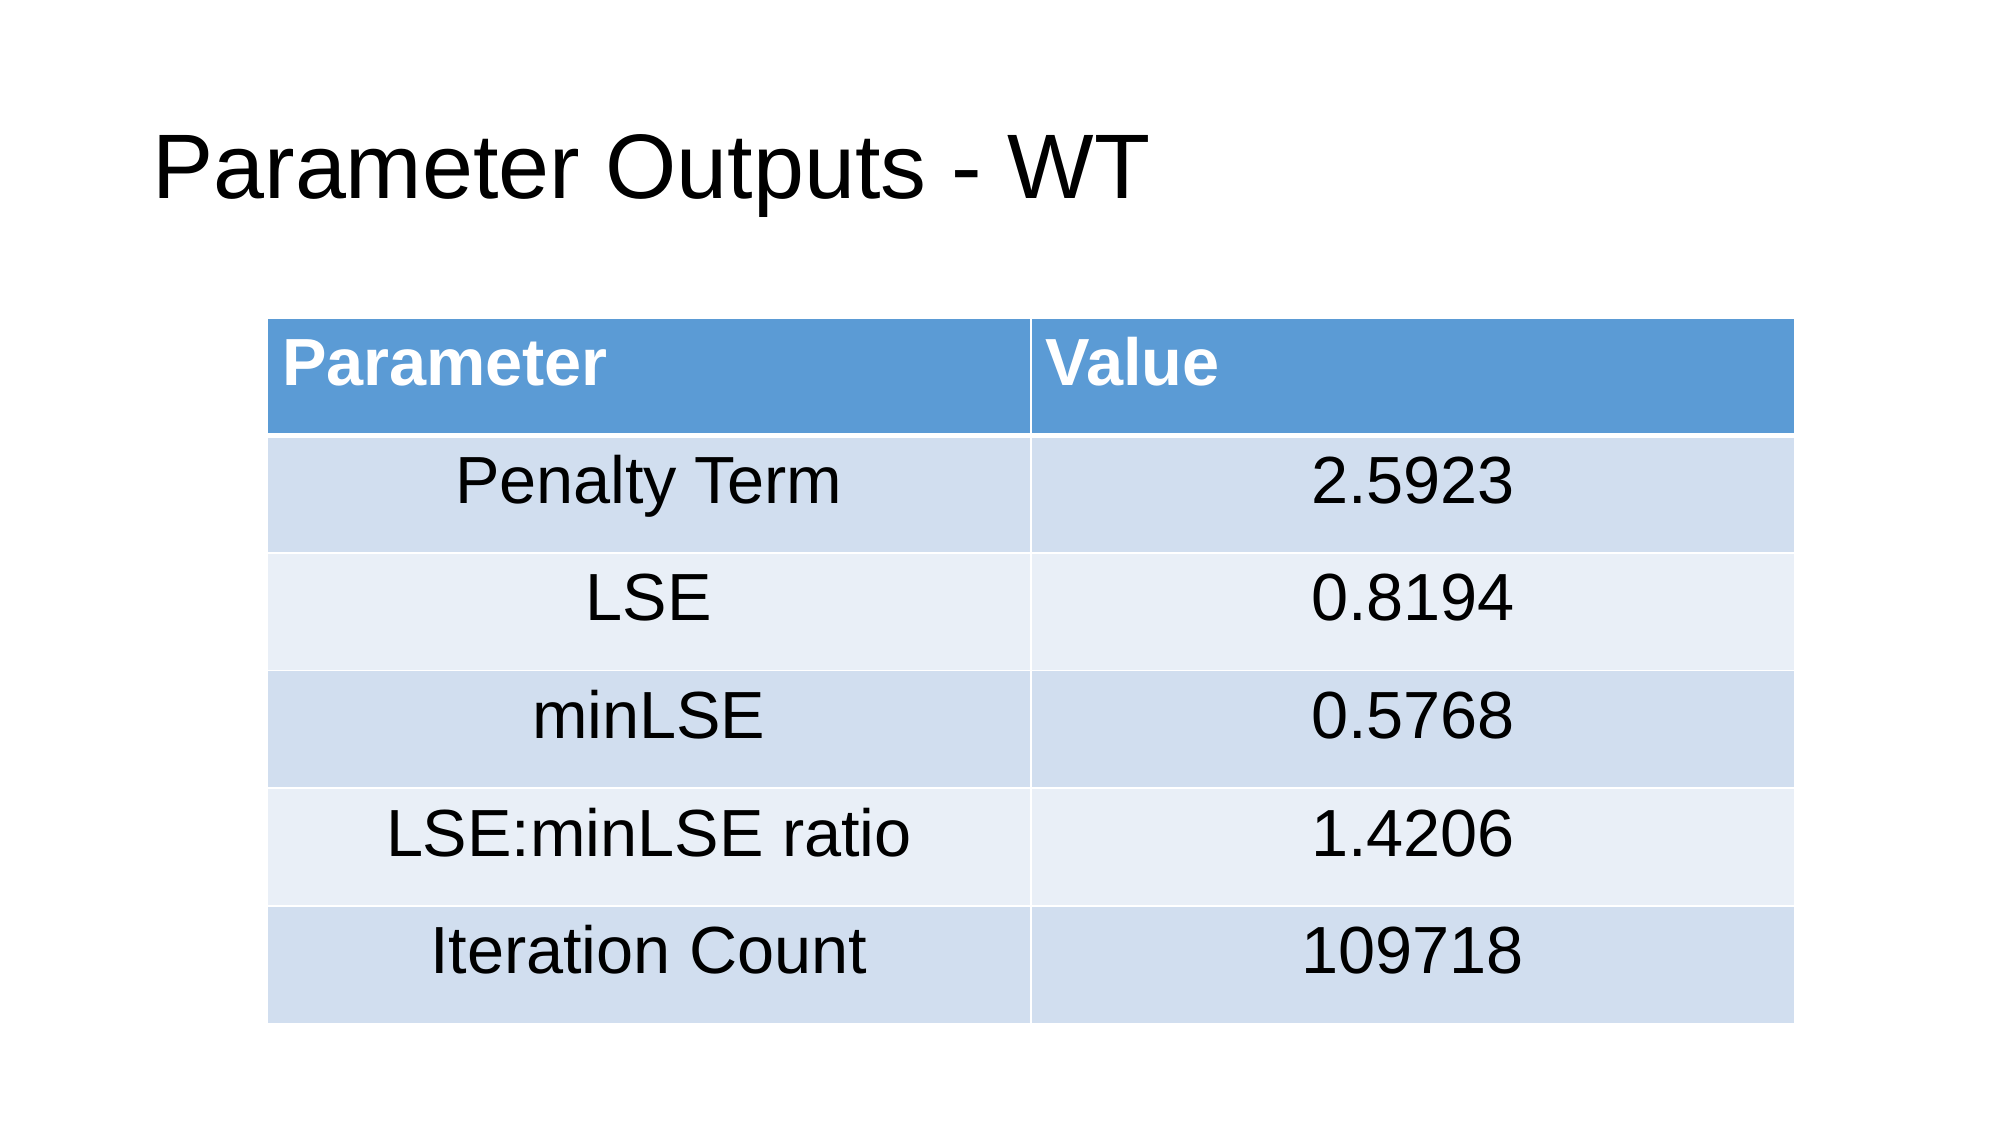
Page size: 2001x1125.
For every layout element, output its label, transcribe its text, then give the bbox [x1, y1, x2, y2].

title Parameter Outputs - WT [137, 59, 1863, 278]
table_cell 109718 [1032, 907, 1794, 1023]
table_cell LSE:minLSE ratio [268, 789, 1030, 905]
table_header Parameter [268, 319, 1030, 433]
table_cell LSE [268, 554, 1030, 670]
table_cell 2.5923 [1032, 438, 1794, 552]
table_cell Penalty Term [268, 438, 1030, 552]
table_cell 0.5768 [1032, 671, 1794, 787]
table_cell minLSE [268, 671, 1030, 787]
table_cell Iteration Count [268, 907, 1030, 1023]
table_cell 0.8194 [1032, 554, 1794, 670]
table_cell 1.4206 [1032, 789, 1794, 905]
table_header Value [1032, 319, 1794, 433]
